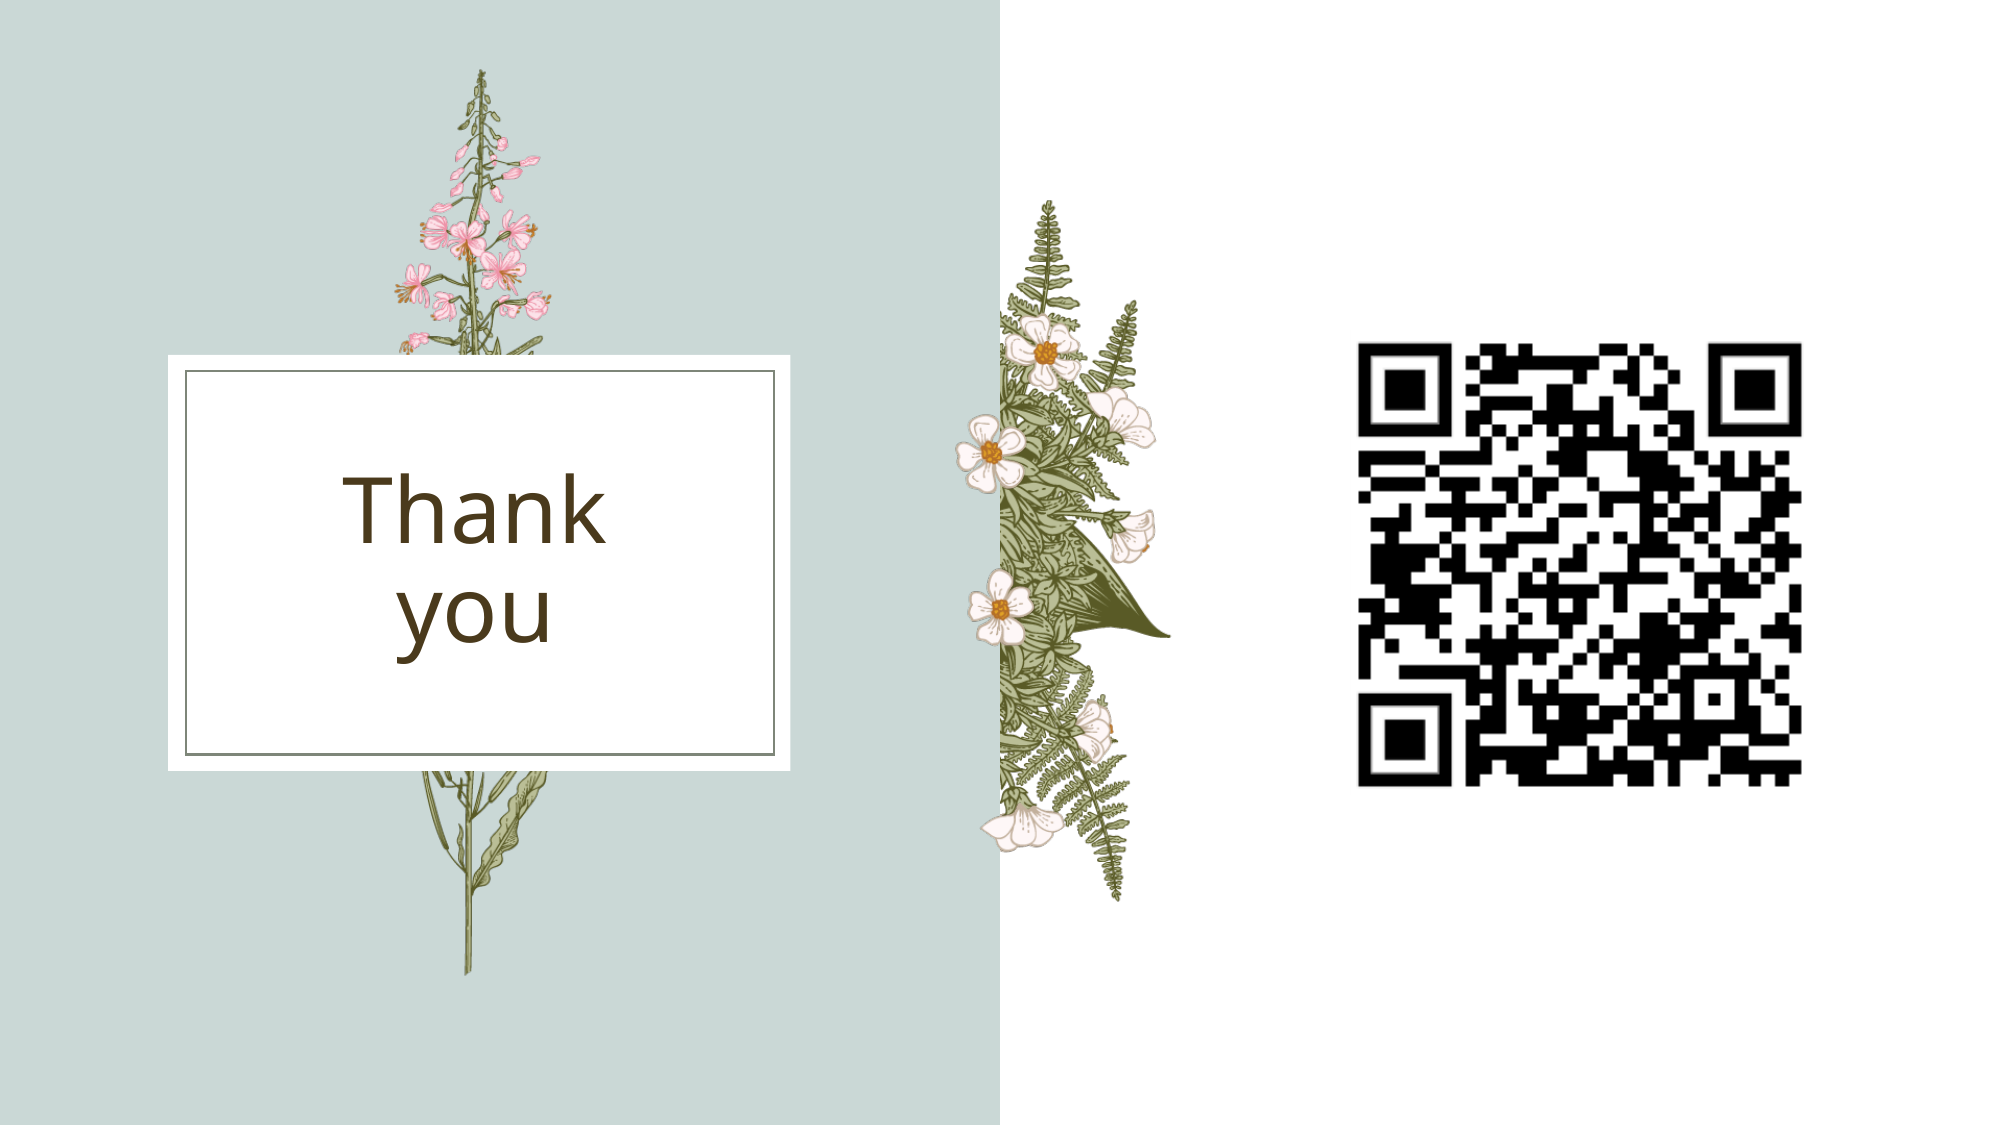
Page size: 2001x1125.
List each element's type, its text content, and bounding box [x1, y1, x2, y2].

picture [1349, 330, 1818, 795]
picture [380, 771, 571, 987]
picture [380, 62, 578, 354]
title Thank you [241, 473, 710, 653]
picture [947, 190, 1186, 912]
